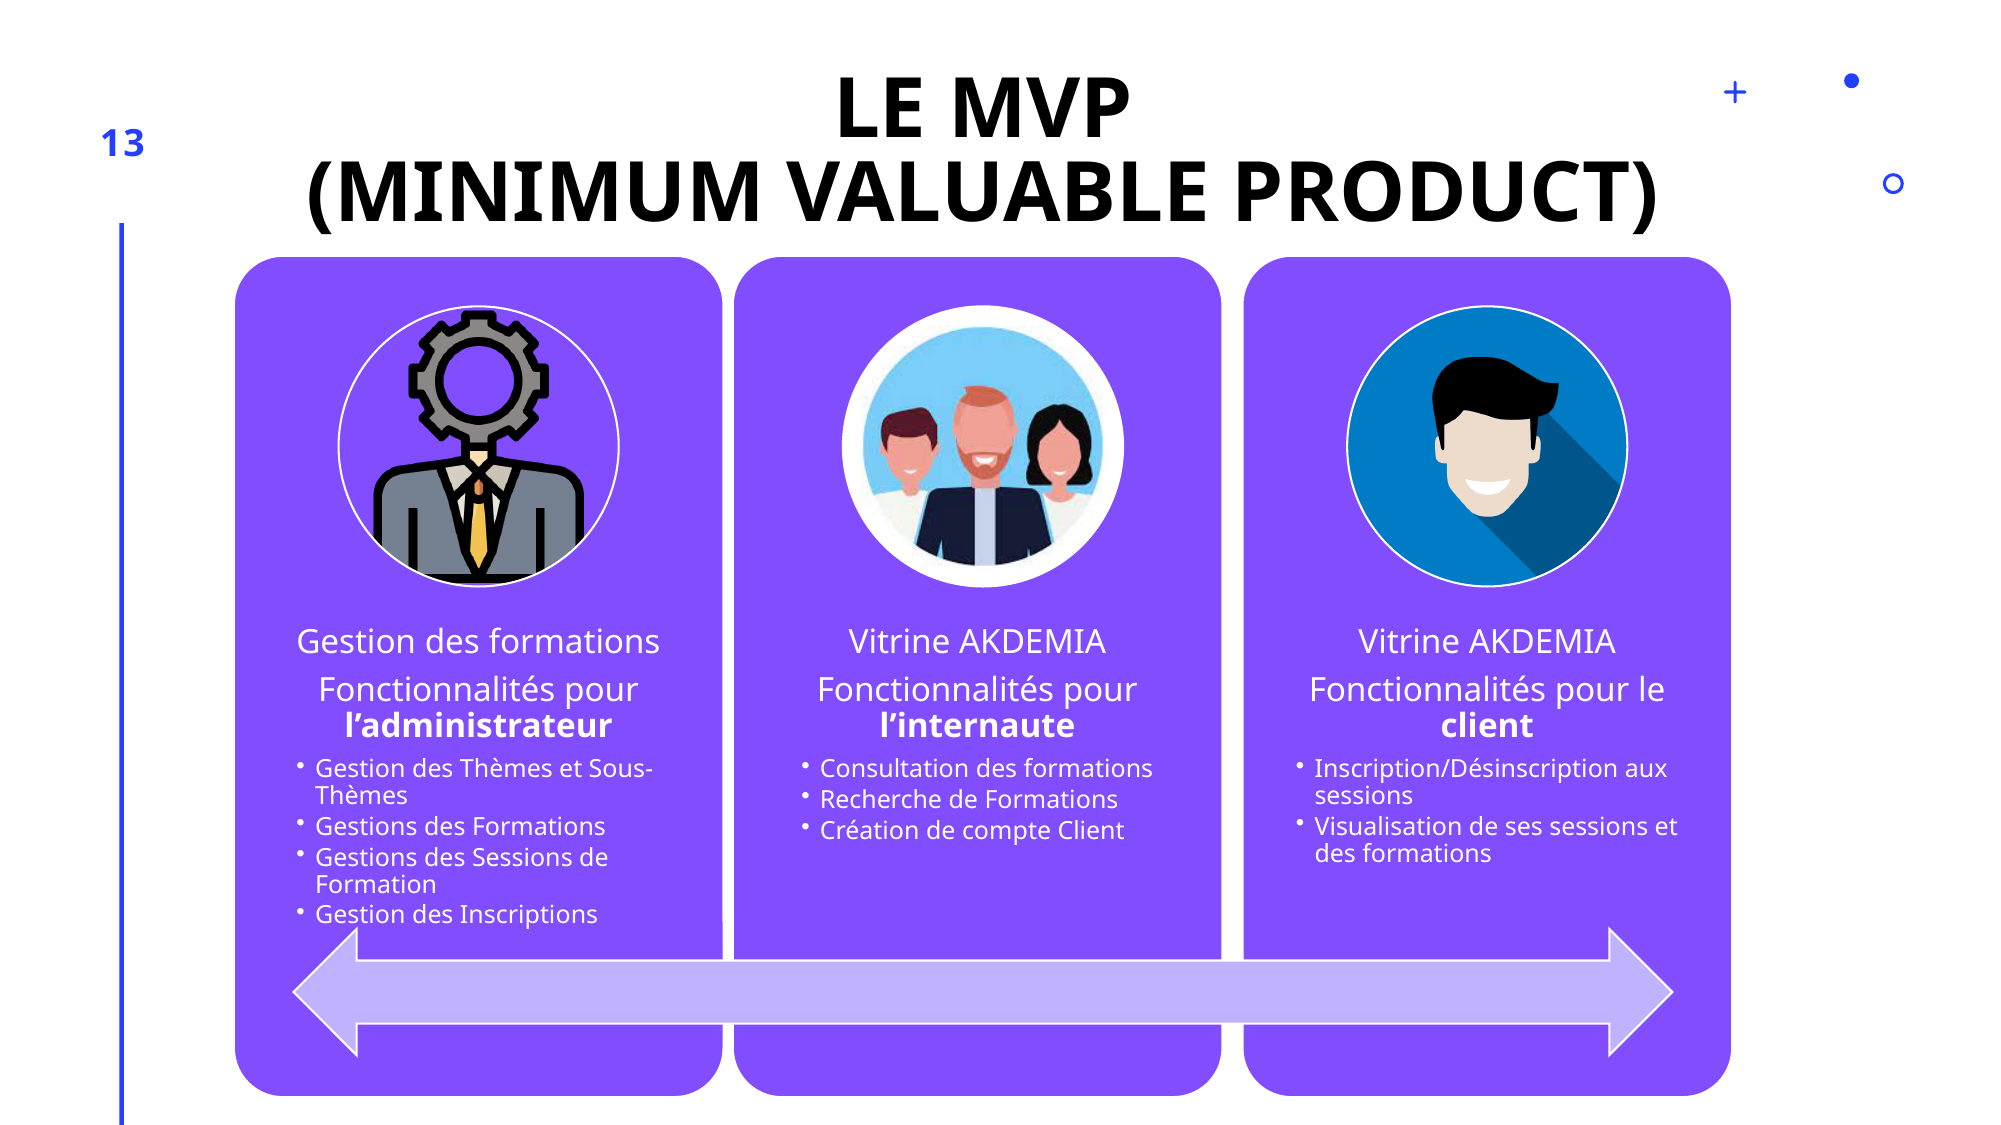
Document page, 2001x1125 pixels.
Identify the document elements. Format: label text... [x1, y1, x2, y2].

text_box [233, 255, 1733, 1098]
slide_number 13 [79, 119, 166, 204]
title LE MVP (Minimum valuable product) [233, 27, 1733, 238]
